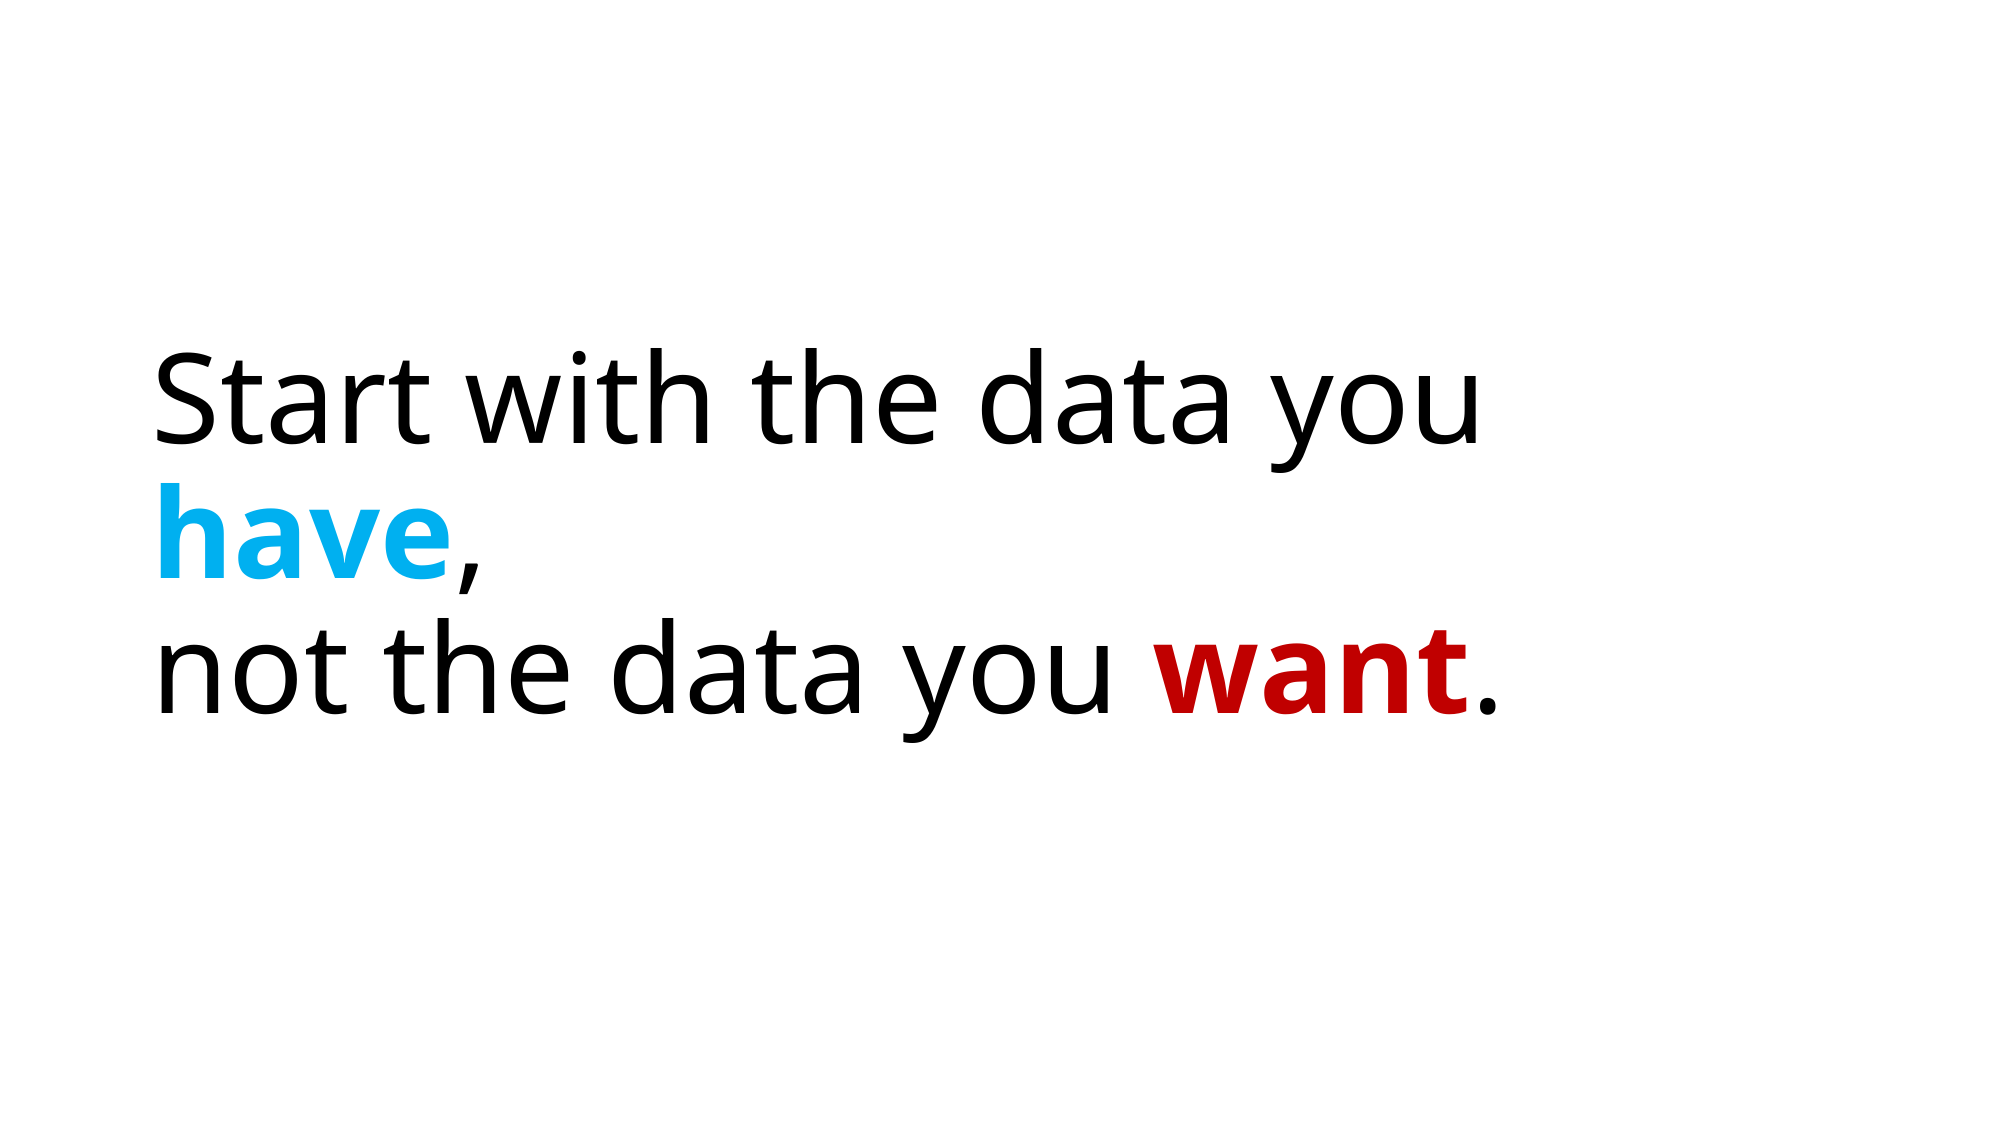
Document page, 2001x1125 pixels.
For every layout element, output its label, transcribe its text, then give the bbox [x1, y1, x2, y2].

title Start with the data you have, not the data you want. [136, 280, 1862, 749]
